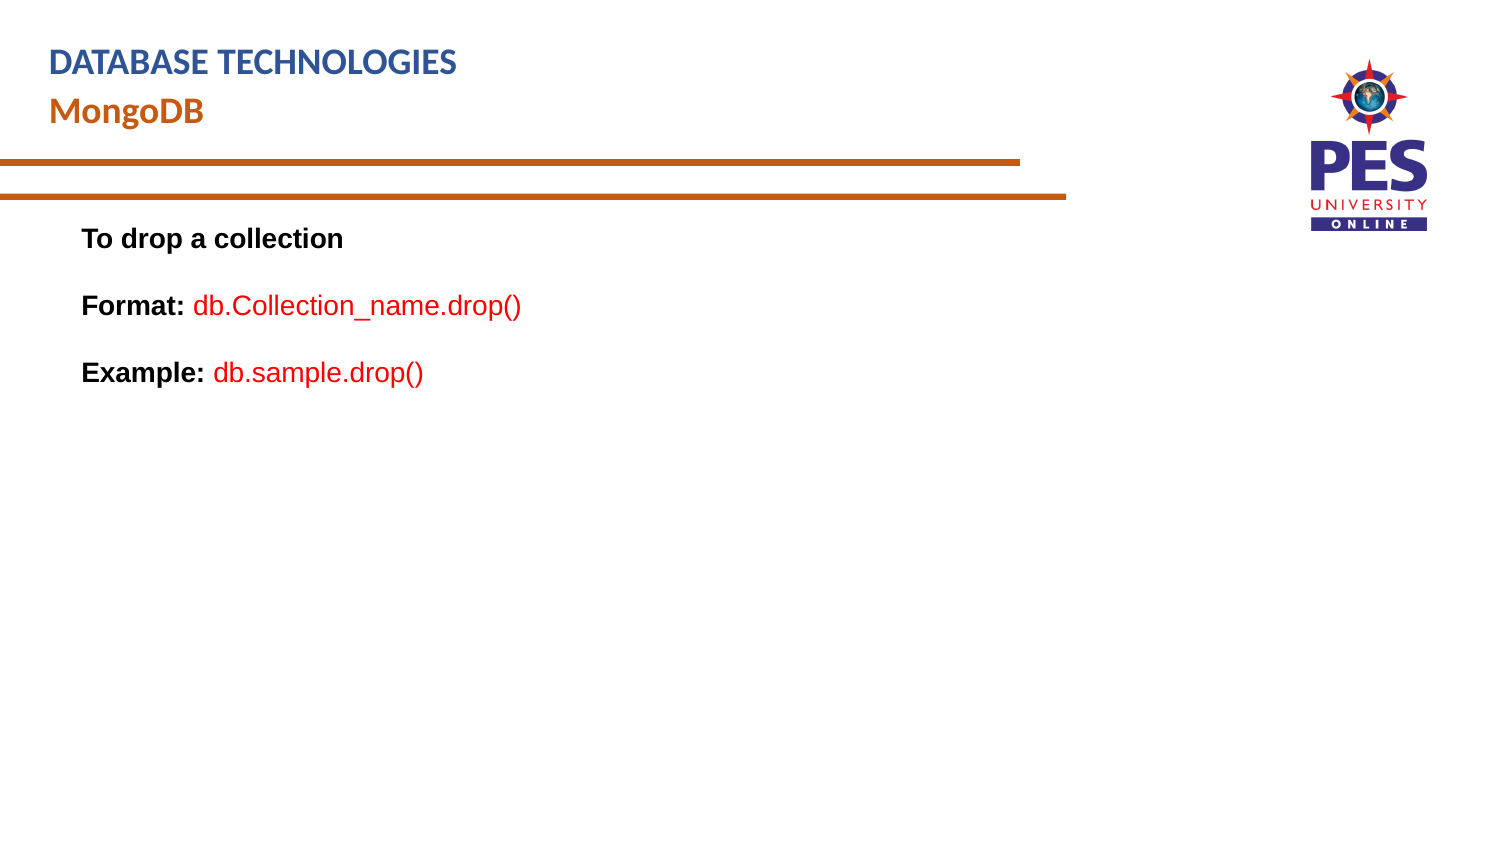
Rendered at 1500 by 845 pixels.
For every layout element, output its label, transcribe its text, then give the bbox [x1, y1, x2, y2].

picture [1311, 58, 1427, 231]
text_box MongoDB [37, 80, 1022, 137]
text_box DATABASE TECHNOLOGIES [37, 31, 960, 88]
text_box To drop a collection Format: db.Collection_name.drop() Example: db.sample.drop() [70, 214, 1086, 395]
